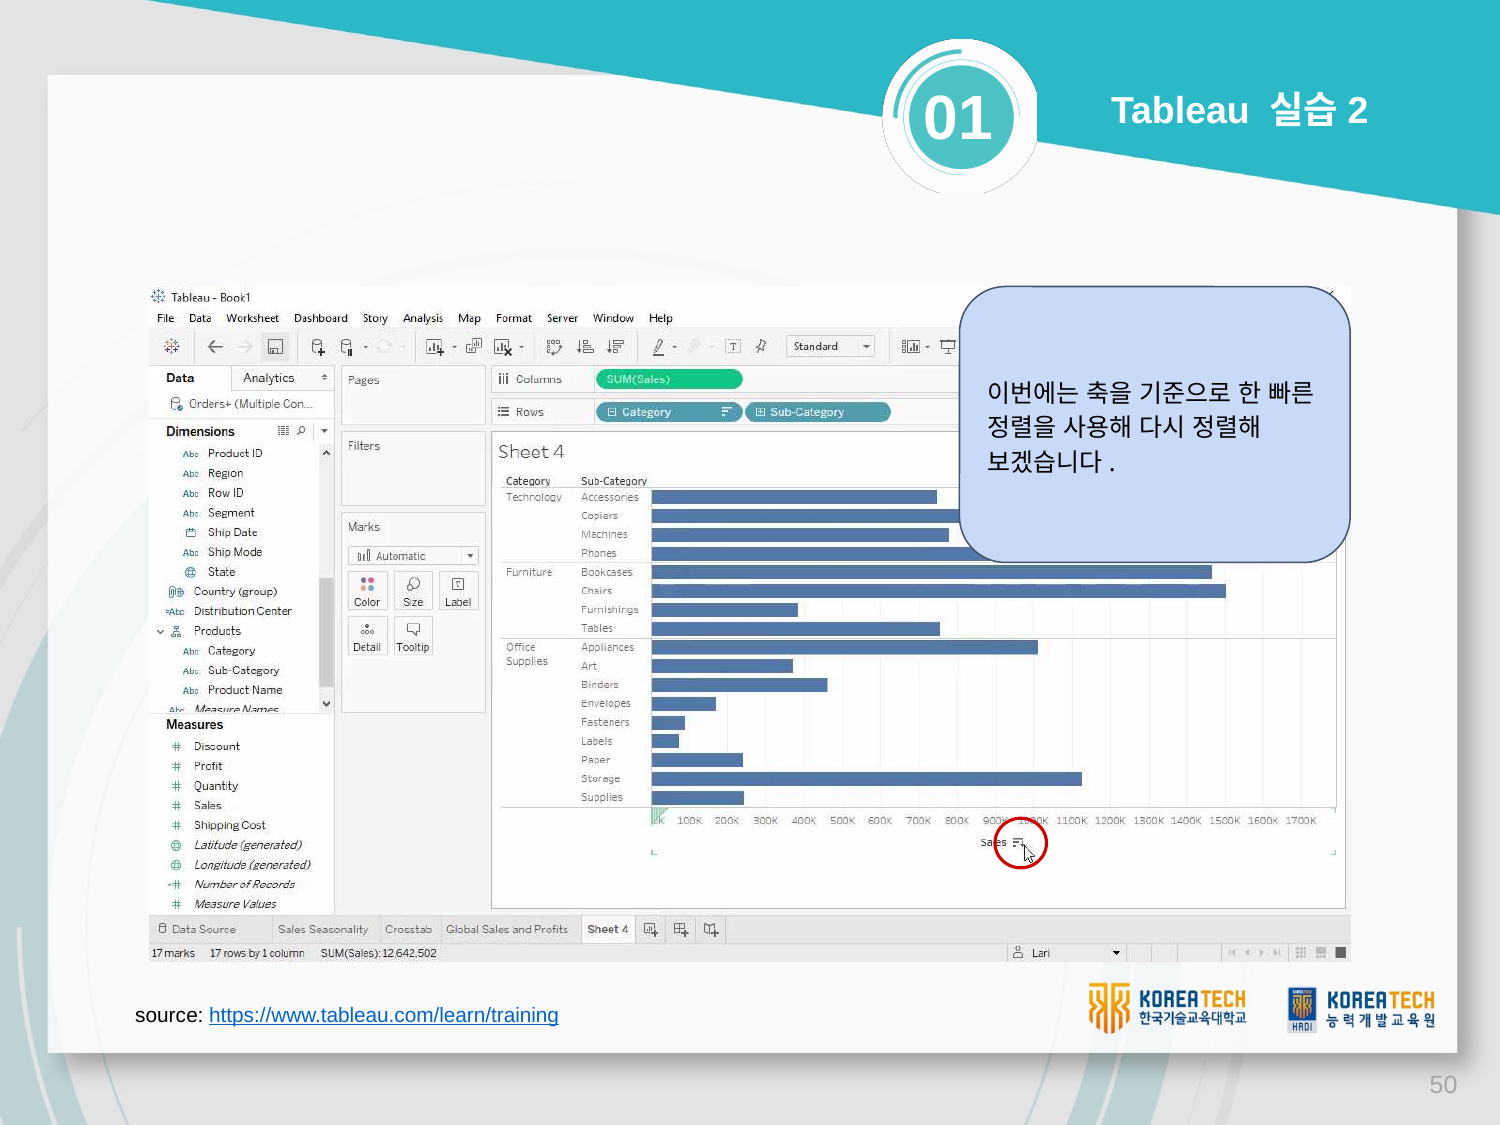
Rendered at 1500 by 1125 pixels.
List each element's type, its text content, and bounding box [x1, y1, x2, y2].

slide_number 50 [1225, 1053, 1473, 1114]
picture [0, 0, 1500, 1125]
text_box [120, 170, 1273, 262]
text_box source: https://www.tableau.com/learn/training [120, 986, 968, 1037]
text_box Tableau 실습2 [1046, 78, 1433, 140]
